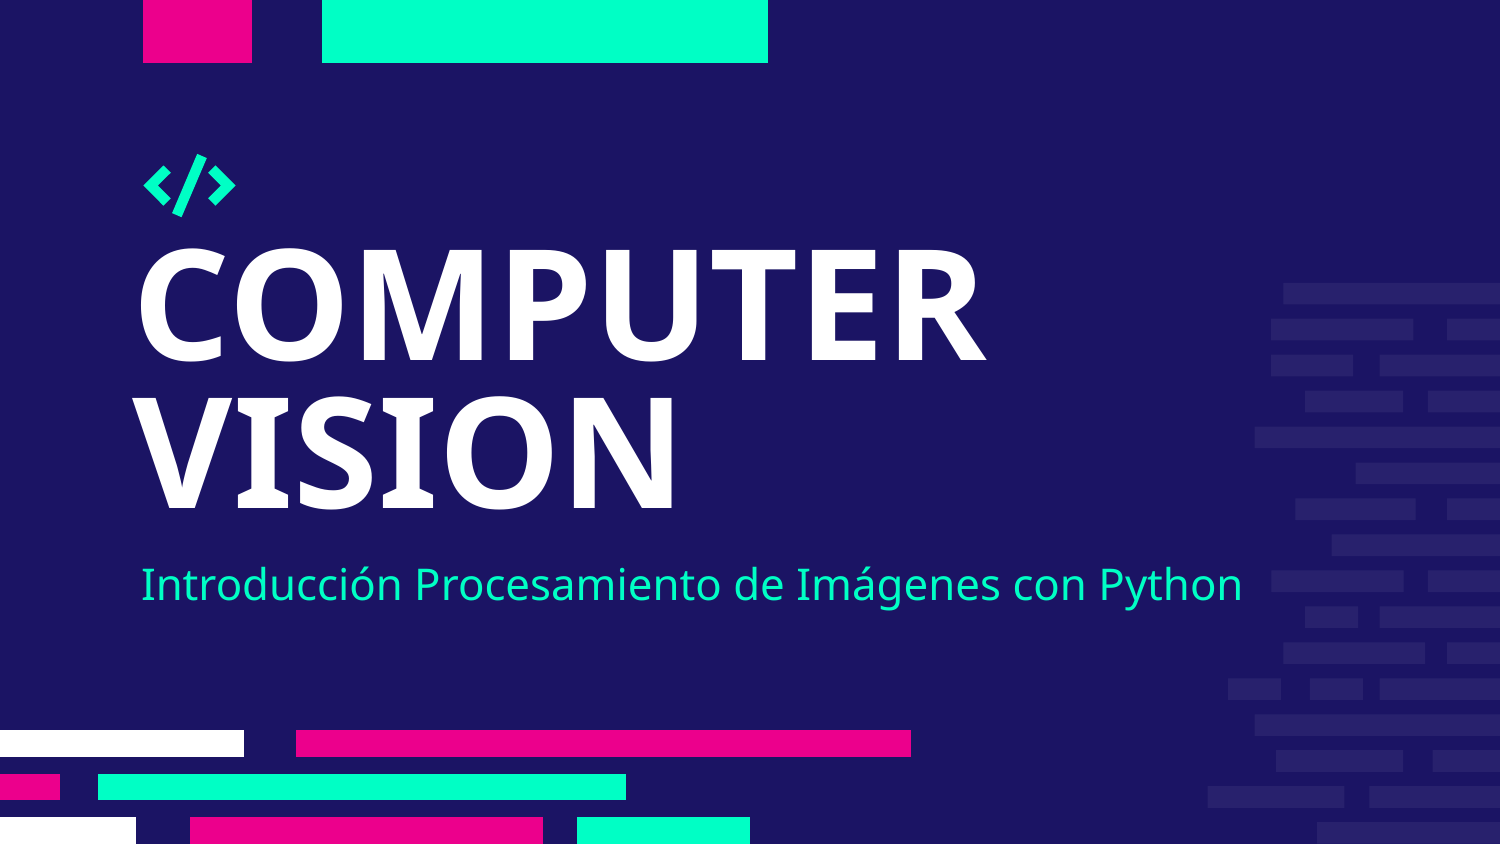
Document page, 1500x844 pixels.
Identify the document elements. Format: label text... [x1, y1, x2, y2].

subtitle Introducción Procesamiento de Imágenes con Python [126, 557, 1500, 688]
title COMPUTER VISION [117, 224, 1500, 538]
